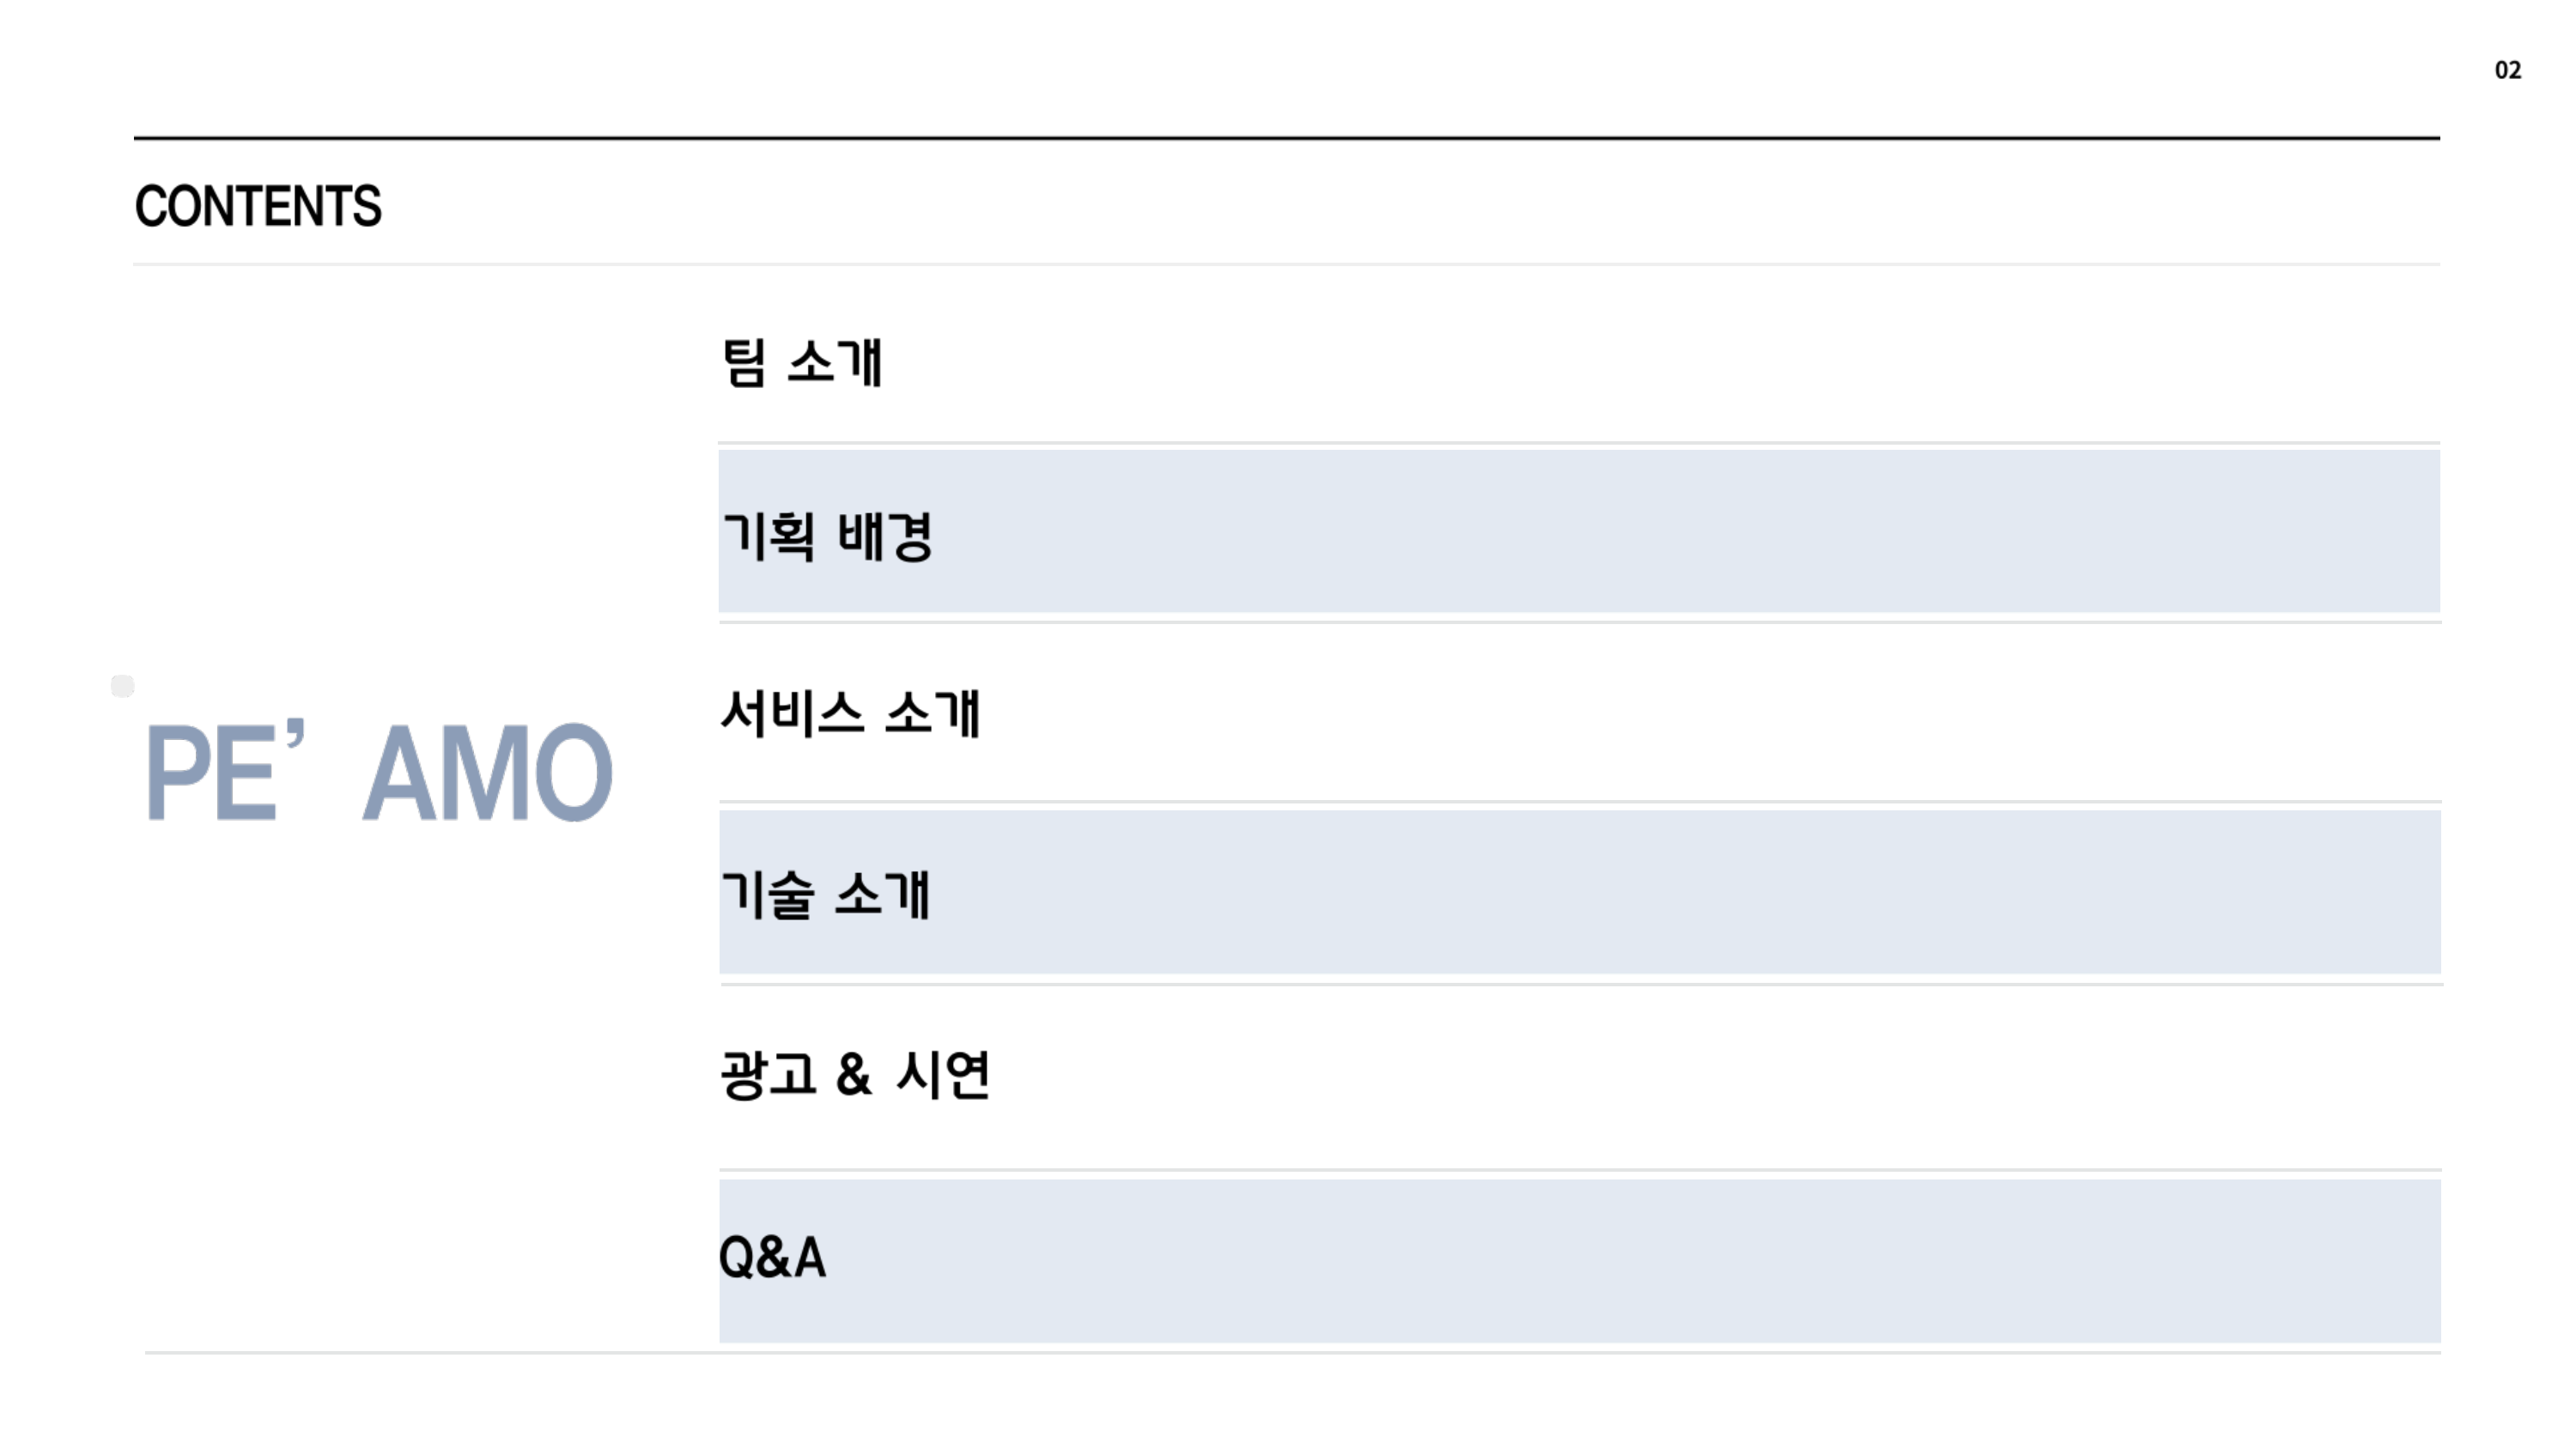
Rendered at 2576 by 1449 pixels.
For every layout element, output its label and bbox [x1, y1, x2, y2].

picture [710, 330, 909, 458]
picture [127, 177, 408, 300]
text_box [133, 263, 2440, 267]
picture [104, 578, 672, 967]
picture [711, 1043, 1017, 1173]
text_box [145, 1351, 2441, 1355]
text_box [719, 1180, 2441, 1344]
text_box [719, 1168, 2442, 1173]
text_box [111, 596, 636, 910]
picture [711, 1226, 853, 1350]
text_box [719, 813, 2441, 975]
text_box [719, 449, 2440, 615]
text_box [720, 983, 2444, 986]
text_box [133, 131, 2440, 146]
picture [708, 861, 957, 978]
text_box [912, 441, 2441, 446]
text_box [719, 800, 2442, 804]
picture [2491, 49, 2533, 95]
picture [711, 504, 958, 633]
picture [709, 681, 1006, 810]
